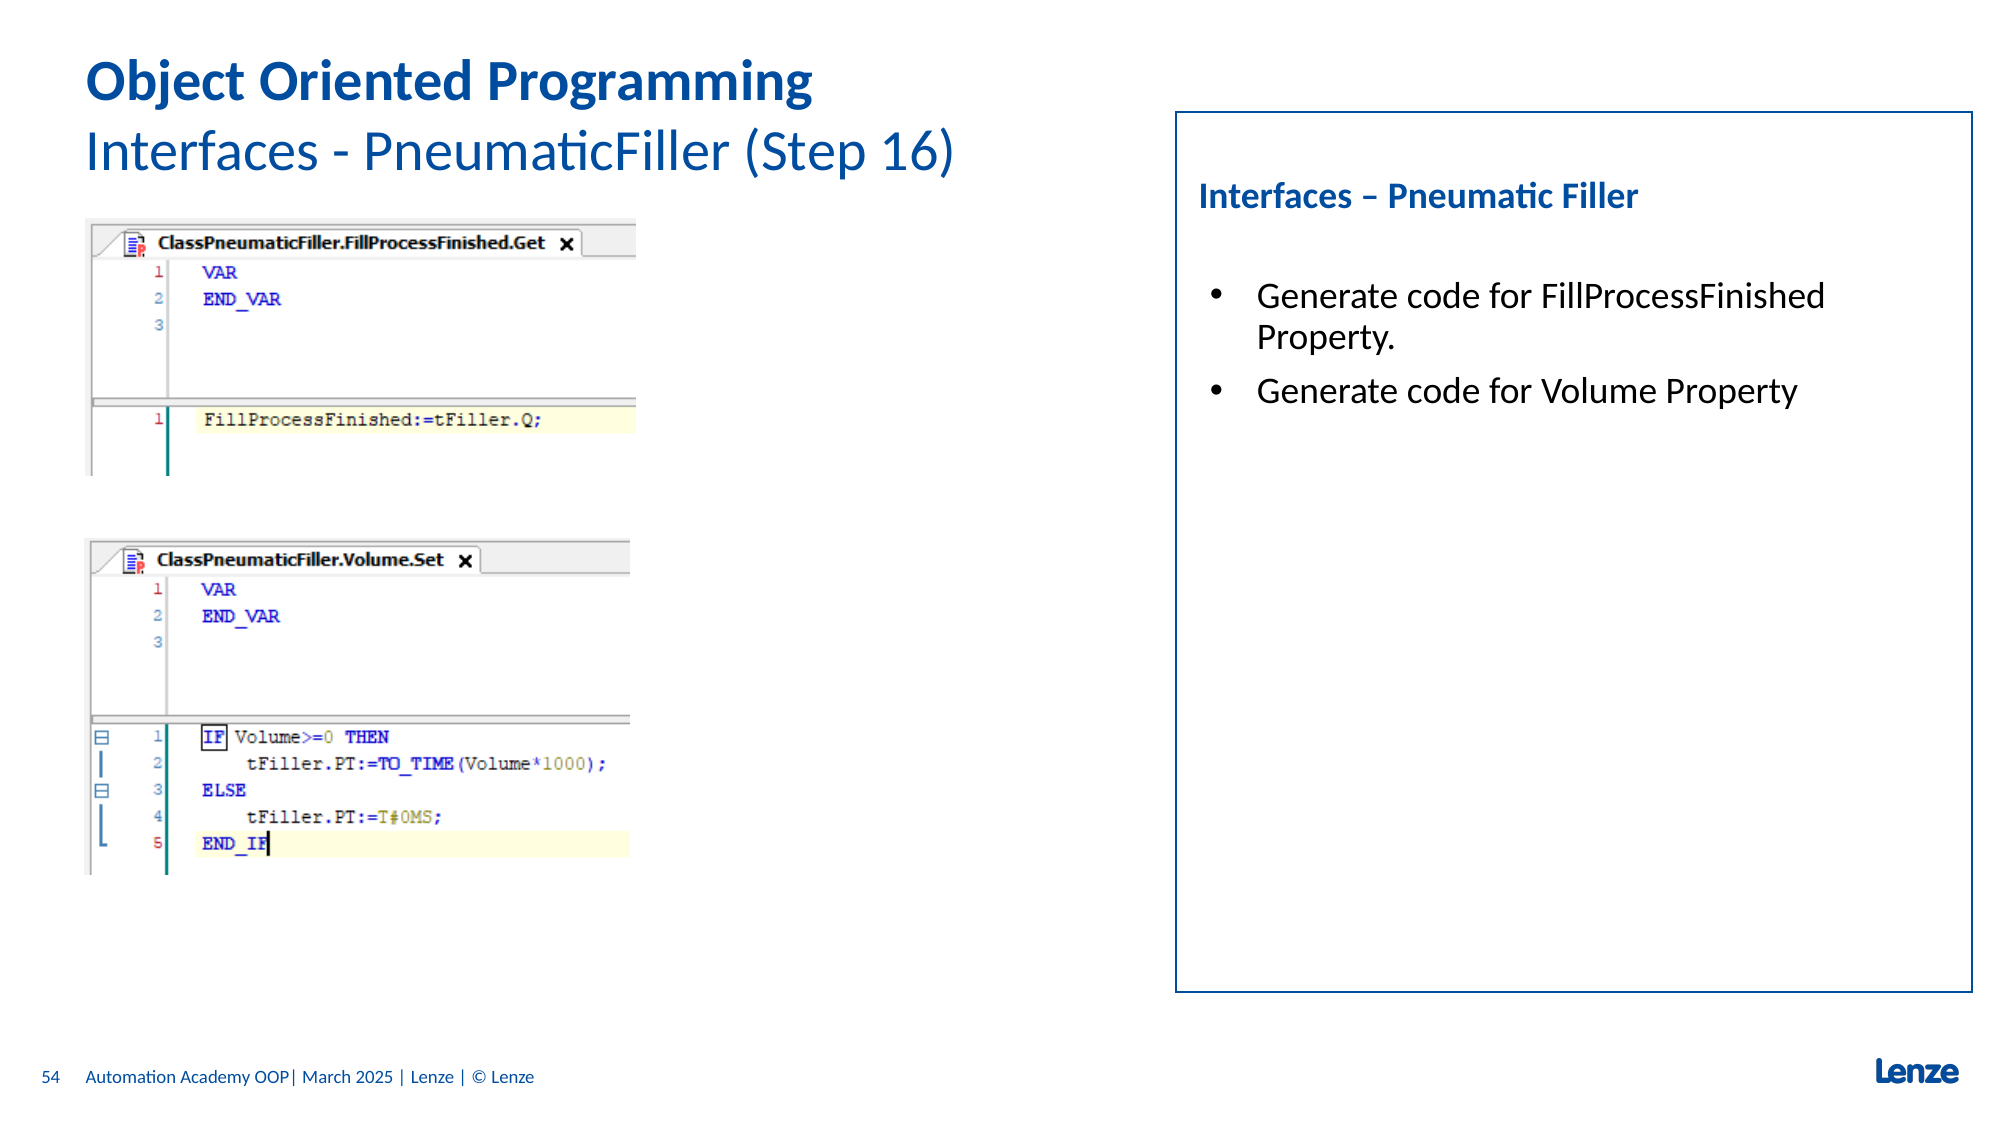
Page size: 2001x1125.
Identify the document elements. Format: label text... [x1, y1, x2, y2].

picture [85, 218, 636, 476]
list Object Oriented Programming [84, 34, 1249, 113]
picture [84, 538, 630, 875]
footer Automation Academy OOP| March 2025 | Lenze | © Lenze [85, 1027, 834, 1088]
picture [1851, 1033, 1984, 1108]
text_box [1175, 112, 1973, 992]
title Interfaces - PneumaticFiller (Step 16) [85, 113, 1175, 183]
slide_number 54 [0, 1027, 61, 1088]
